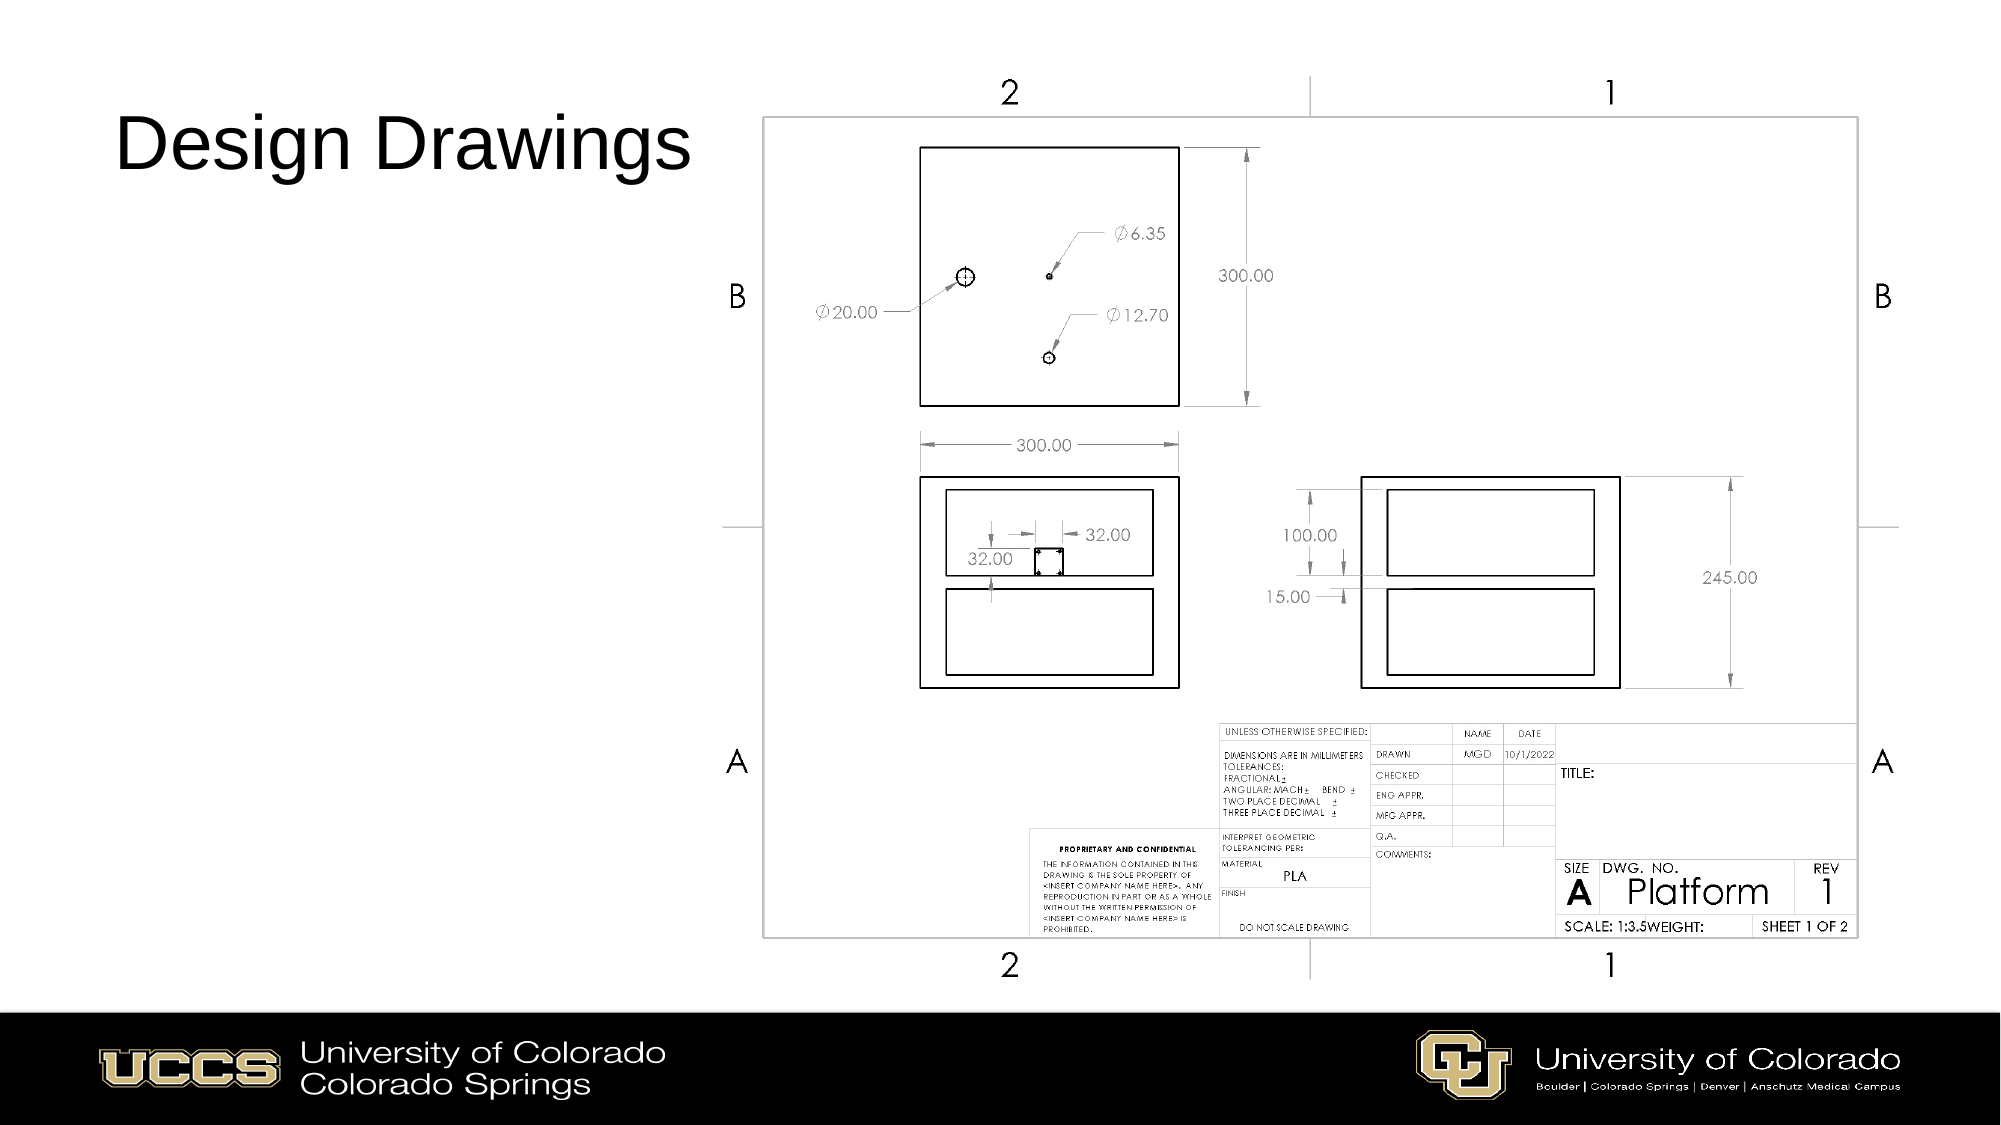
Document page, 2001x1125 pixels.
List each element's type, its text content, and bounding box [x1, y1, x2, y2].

picture [99, 1041, 665, 1100]
slide_number 10 [1449, 1009, 1917, 1013]
picture [709, 52, 1917, 1001]
title Design Drawings [99, 45, 738, 233]
picture [1416, 1030, 1900, 1100]
